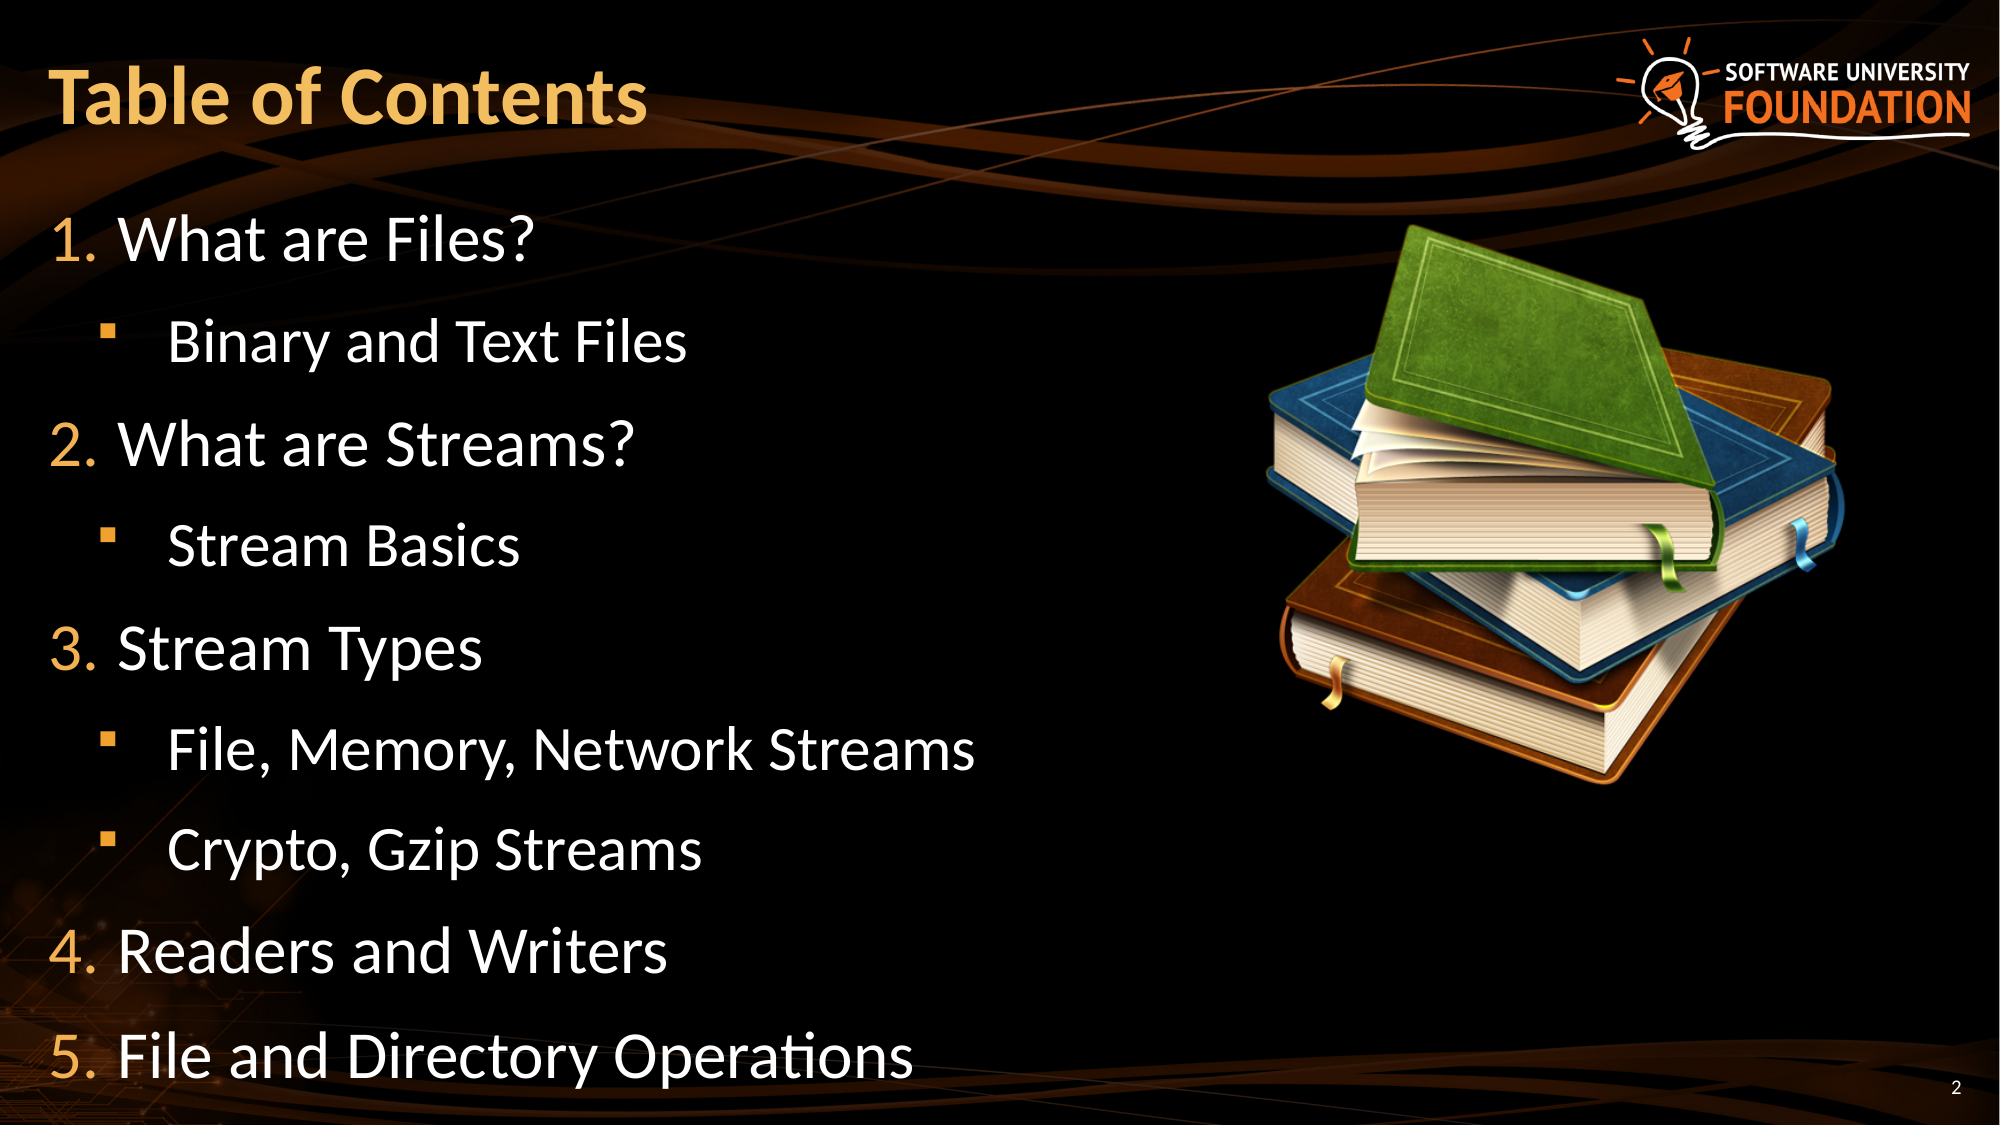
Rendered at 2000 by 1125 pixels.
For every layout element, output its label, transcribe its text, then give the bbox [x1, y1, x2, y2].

list What are Files? Binary and Text Files What are Streams? Stream Basics Stream Types File, Memory, Network Streams Crypto, Gzip Streams Readers and Writers File and Directory Operations [31, 188, 1968, 1103]
title Table of Contents [30, 6, 1602, 189]
picture [0, 0, 2000, 1125]
